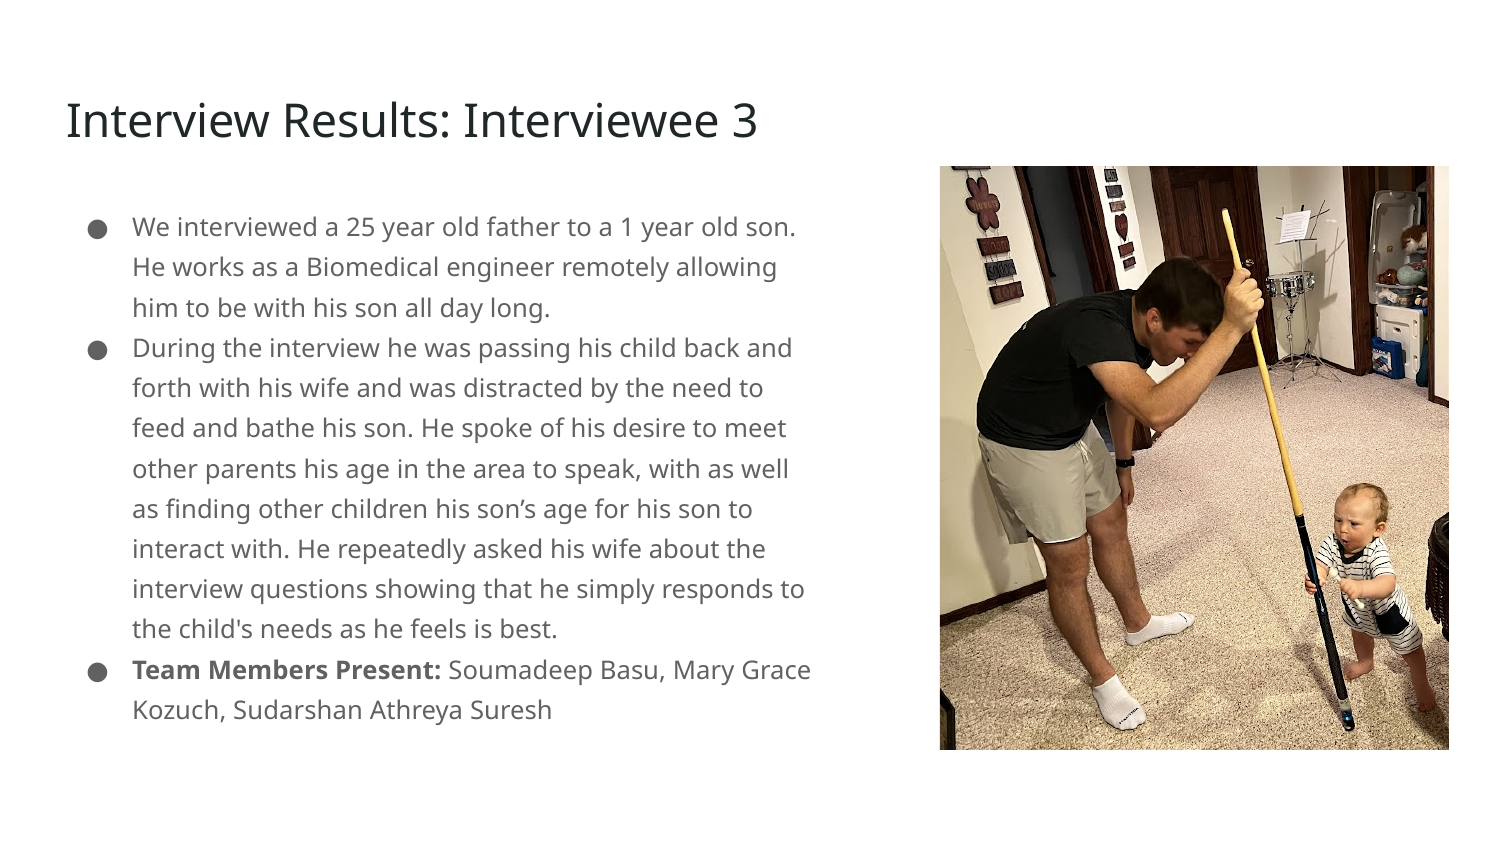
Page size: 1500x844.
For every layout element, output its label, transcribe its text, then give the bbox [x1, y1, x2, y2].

title Interview Results: Interviewee 3 [51, 72, 1449, 167]
list We interviewed a 25 year old father to a 1 year old son. He works as a Biomedical engineer remotely allowing him to be with his son all day long. During the interview he was passing his child back and forth with his wife and was distracted by the need to feed and bathe his son. He spoke of his desire to meet other parents his age in the area to speak, with as well as finding other children his son’s age for his son to interact with. He repeatedly asked his wife about the interview questions showing that he simply responds to the child's needs as he feels is best. Team Members Present: Soumadeep Basu, Mary Grace Kozuch, Sudarshan Athreya Suresh [51, 189, 833, 750]
picture [939, 166, 1450, 750]
